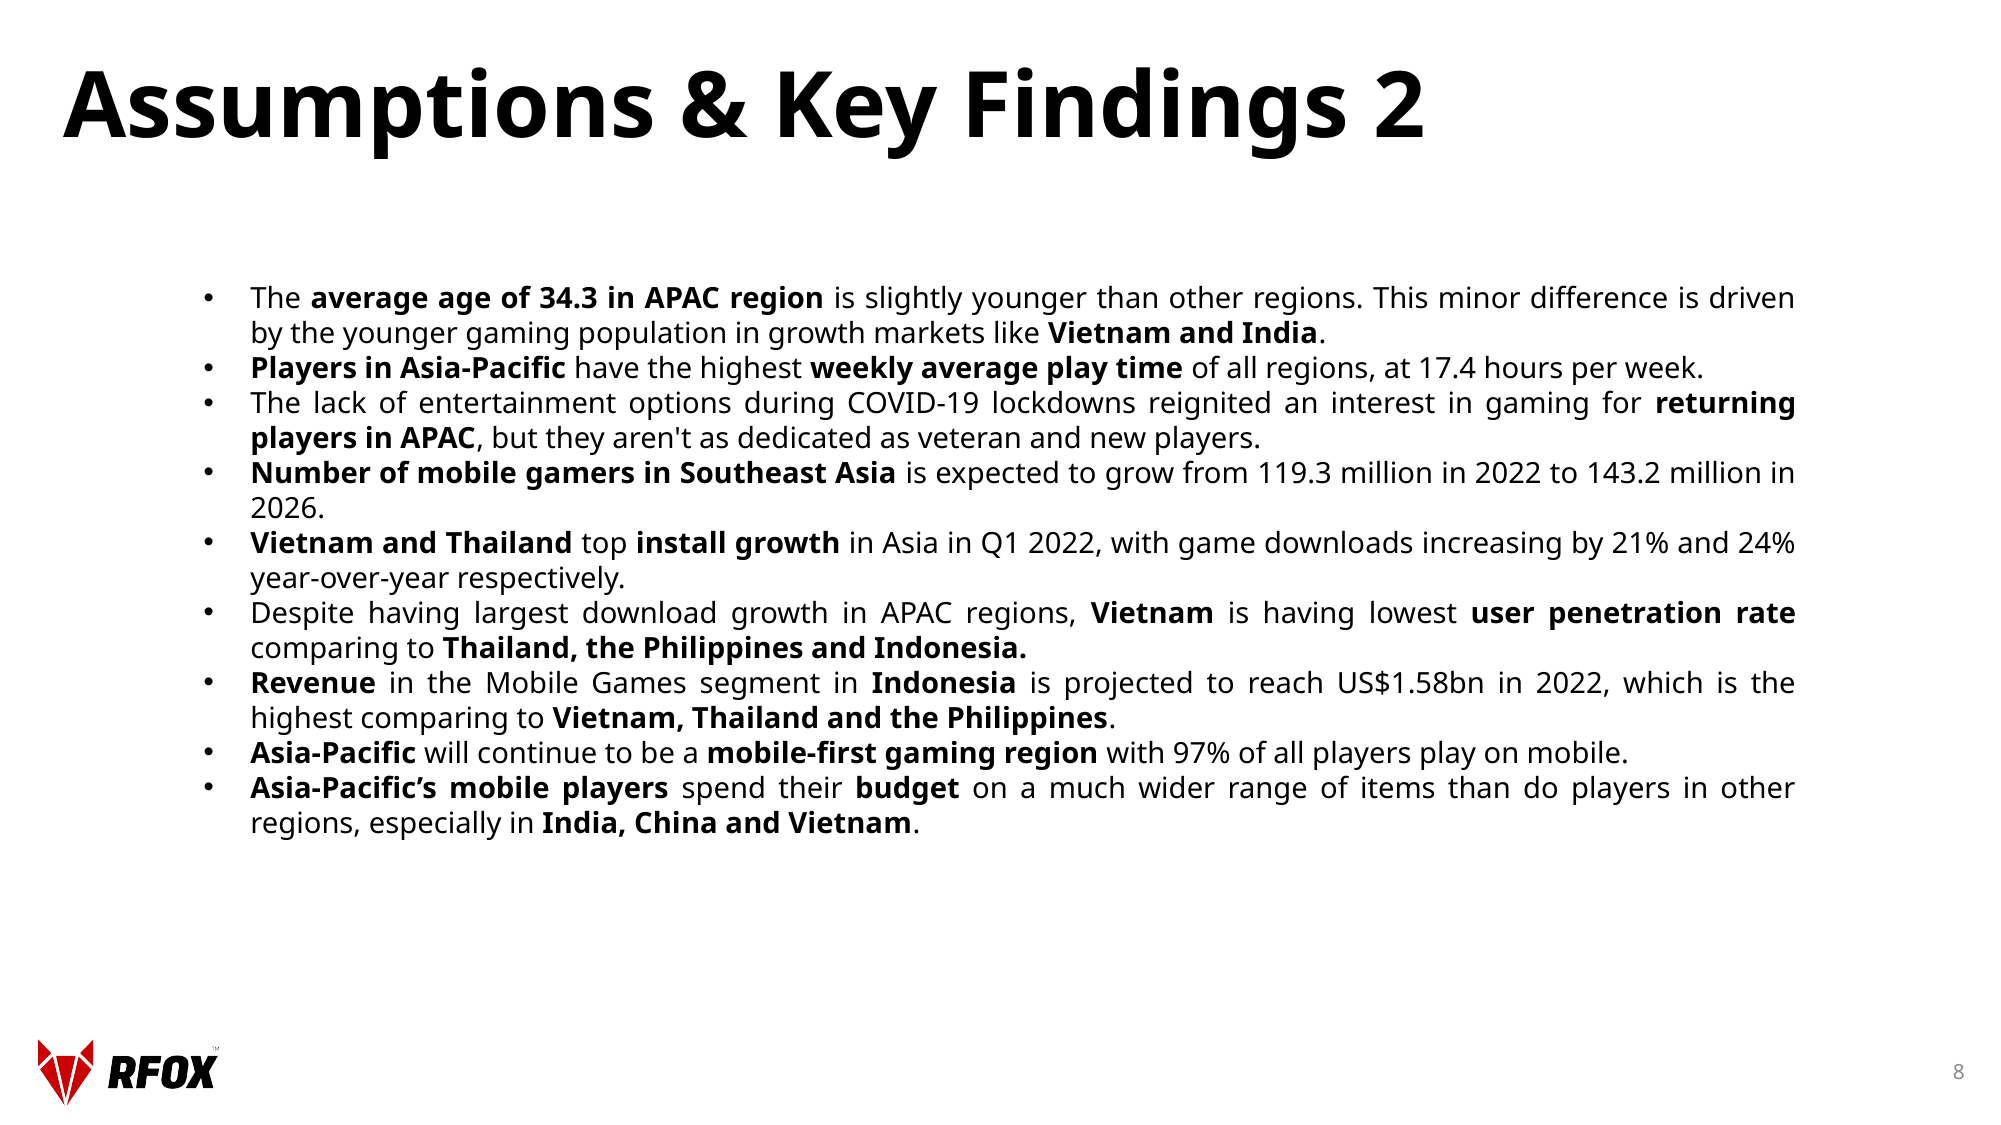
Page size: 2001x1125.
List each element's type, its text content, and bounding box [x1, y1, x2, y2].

picture [38, 1039, 219, 1106]
text_box The average age of 34.3 in APAC region is slightly younger than other regions. This minor difference is driven by the younger gaming population in growth markets like Vietnam and India. Players in Asia-Pacific have the highest weekly average play time of all regions, at 17.4 hours per week. The lack of entertainment options during COVID-19 lockdowns reignited an interest in gaming for returning players in APAC, but they aren't as dedicated as veteran and new players. Number of mobile gamers in Southeast Asia is expected to grow from 119.3 million in 2022 to 143.2 million in 2026. Vietnam and Thailand top install growth in Asia in Q1 2022, with game downloads increasing by 21% and 24% year-over-year respectively. Despite having largest download growth in APAC regions, Vietnam is having lowest user penetration rate comparing to Thailand, the Philippines and Indonesia. Revenue in the Mobile Games segment in Indonesia is projected to reach US$1.58bn in 2022, which is the highest comparing to Vietnam, Thailand and the Philippines. Asia-Pacific will continue to be a mobile-first gaming region with 97% of all players play on mobile. Asia-Pacific’s mobile players spend their budget on a much wider range of items than do players in other regions, especially in India, China and Vietnam. [188, 272, 1812, 847]
slide_number 8 [1529, 1042, 1980, 1103]
title Assumptions & Key Findings 2 [48, 50, 1774, 153]
